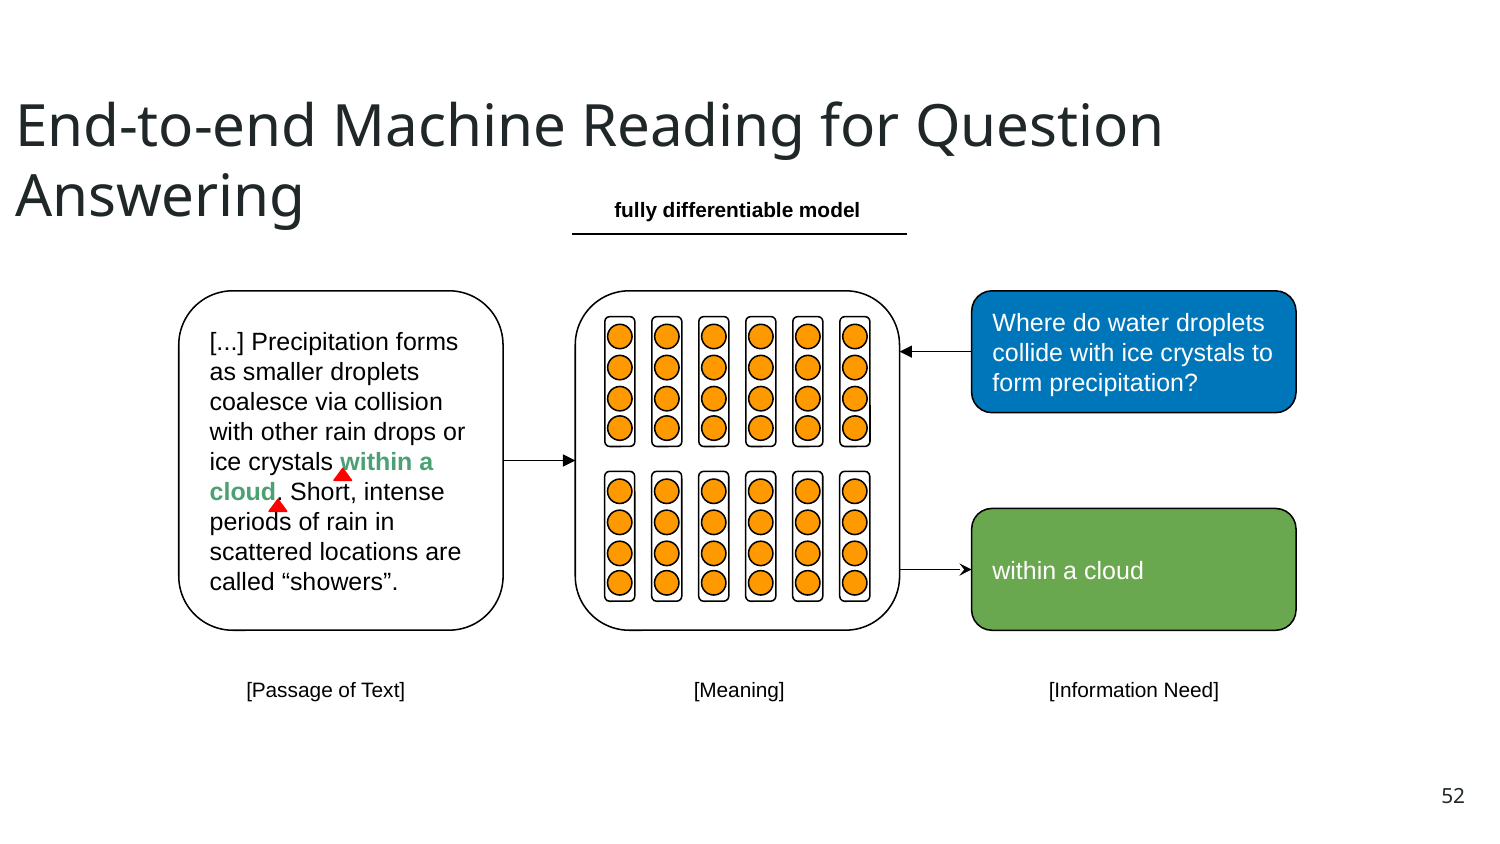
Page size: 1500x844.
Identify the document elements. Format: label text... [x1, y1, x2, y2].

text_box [839, 471, 871, 602]
text_box fully differentiable model [559, 184, 915, 234]
text_box ? [575, 290, 900, 631]
text_box Where do water droplets collide with ice crystals to form precipitation? [971, 290, 1297, 413]
title End-to-end Machine Reading for Question Answering [0, 72, 1398, 167]
slide_number 52 [1389, 764, 1480, 830]
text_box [698, 471, 730, 602]
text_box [604, 316, 636, 447]
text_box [839, 316, 871, 447]
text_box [651, 316, 683, 447]
text_box within a cloud [971, 508, 1297, 631]
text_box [698, 316, 730, 447]
text_box [Meaning] [650, 664, 828, 714]
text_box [745, 471, 777, 602]
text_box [745, 316, 777, 447]
text_box [269, 499, 287, 512]
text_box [651, 471, 682, 602]
text_box [Information Need] [1015, 664, 1253, 714]
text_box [792, 471, 824, 602]
text_box [Passage of Text] [221, 664, 430, 714]
text_box [333, 468, 352, 481]
text_box [...] Precipitation forms as smaller droplets coalesce via collision with other rain drops or ice crystals within a cloud. Short, intense periods of rain in scattered locations are called “showers”. [178, 290, 504, 631]
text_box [792, 316, 824, 447]
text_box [604, 471, 635, 602]
